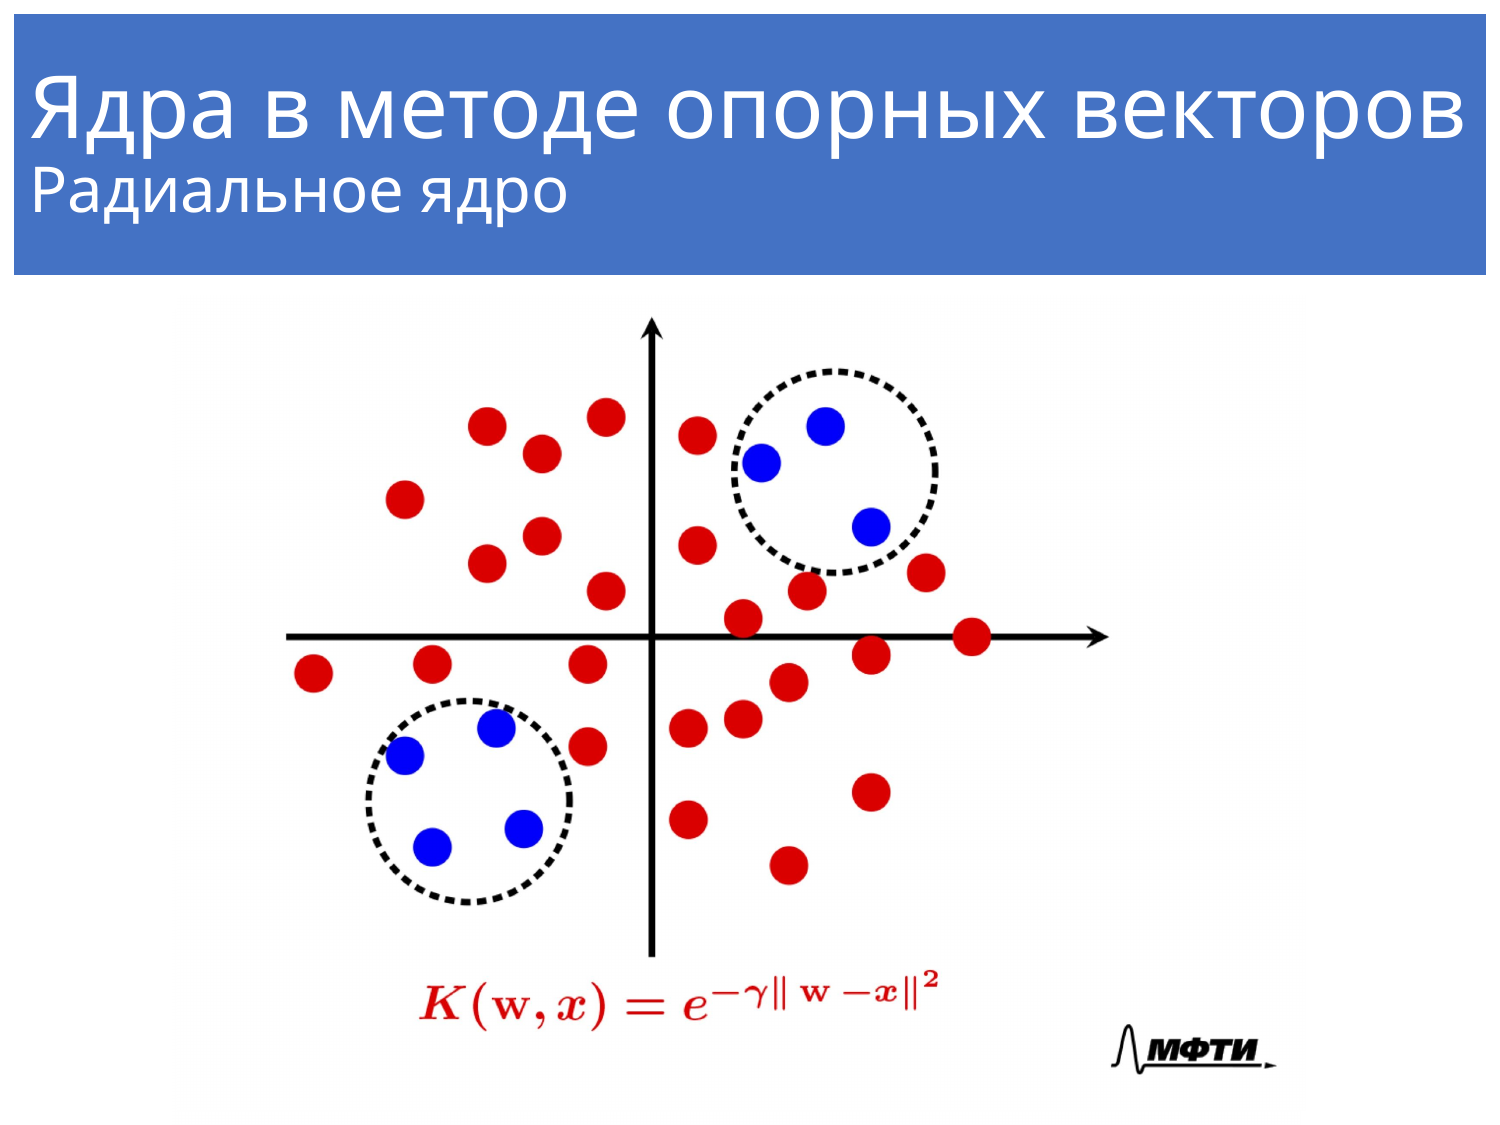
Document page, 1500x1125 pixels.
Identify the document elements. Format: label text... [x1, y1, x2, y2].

title Ядра в методе опорных векторов Радиальное ядро [14, 14, 1486, 275]
picture [172, 295, 1306, 1125]
